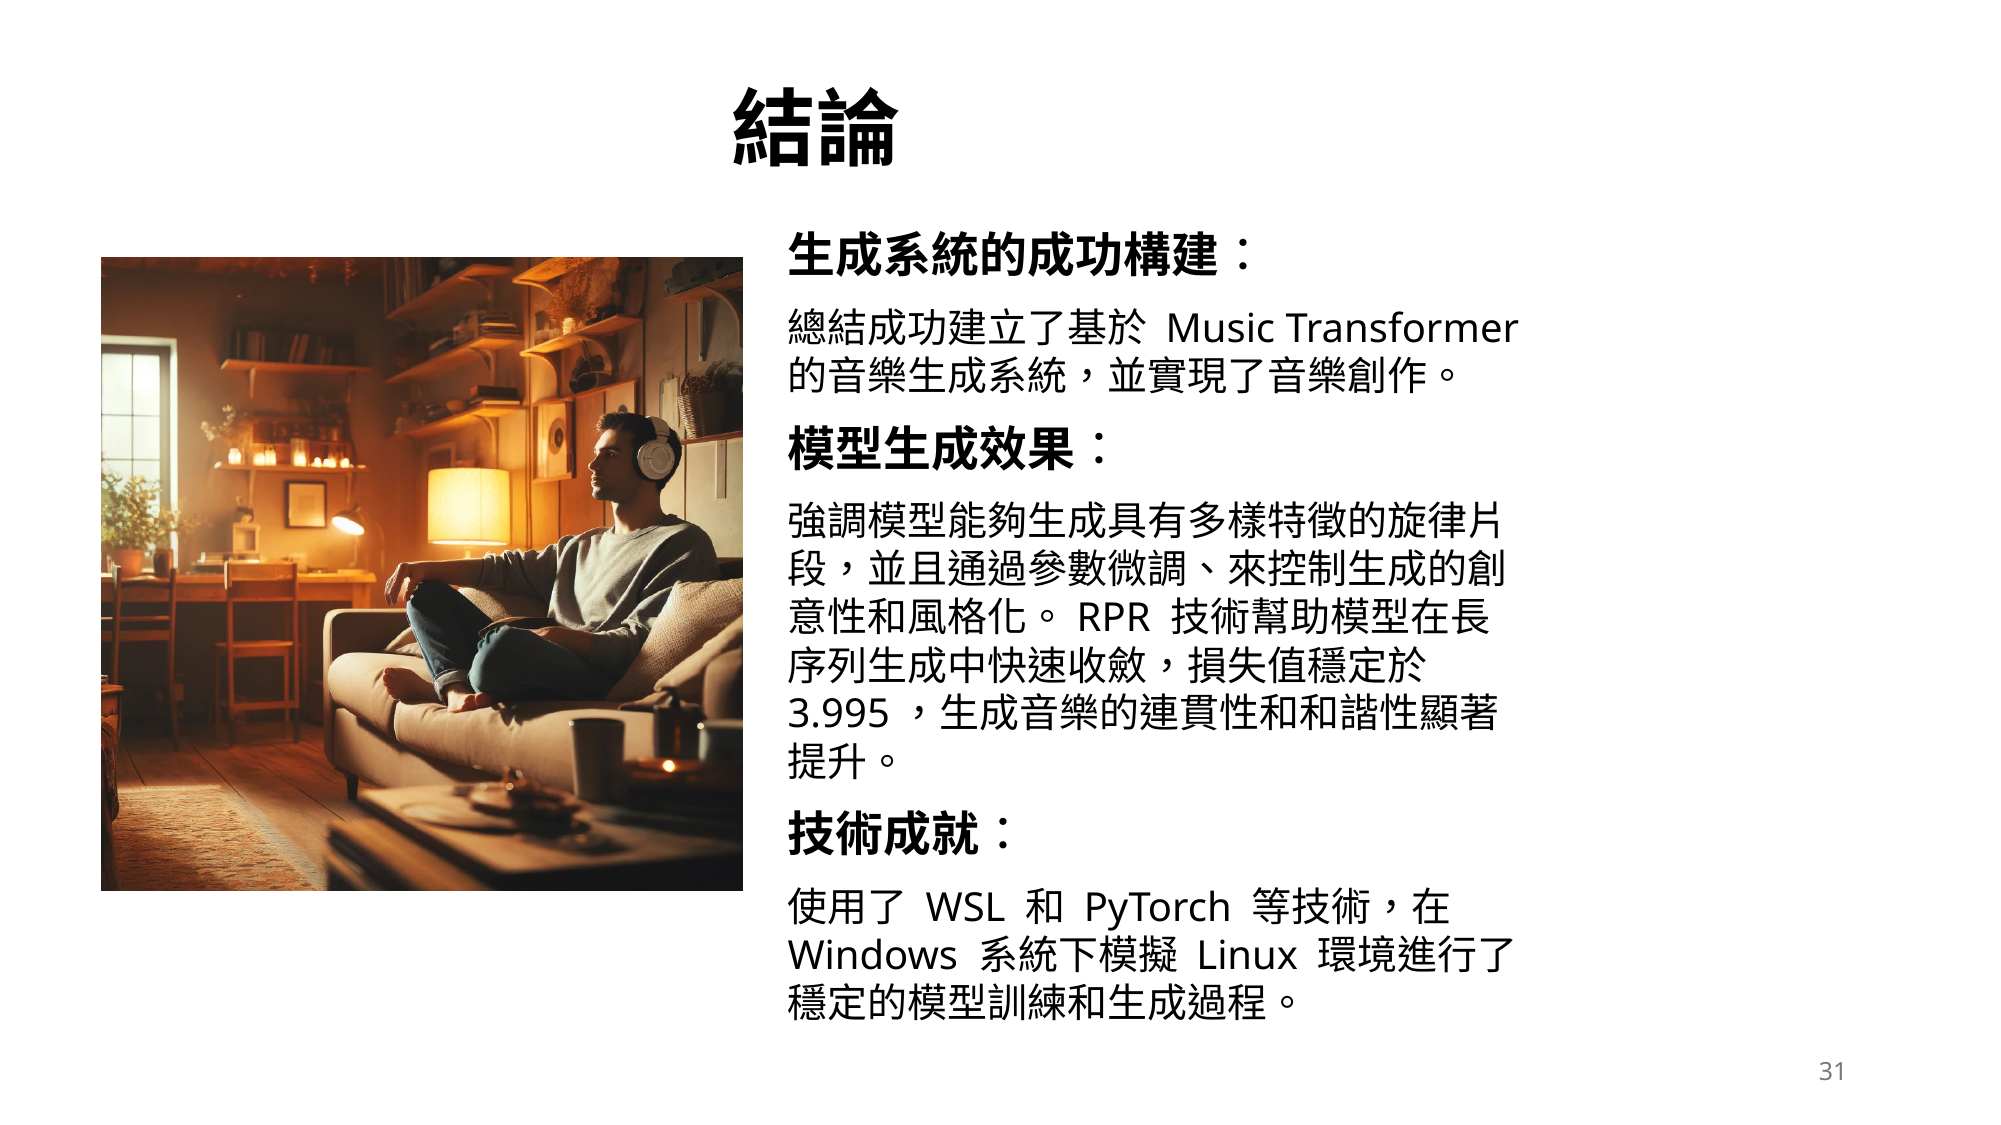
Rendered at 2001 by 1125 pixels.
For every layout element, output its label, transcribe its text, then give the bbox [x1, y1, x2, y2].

slide_number 31 [1412, 1042, 1863, 1103]
list 生成系統的成功構建： 總結成功建立了基於 Music Transformer 的音樂生成系統，並實現了音樂創作。 模型生成效果： 強調模型能夠生成具有多樣特徵的旋律片段，並且通過參數微調、來控制生成的創意性和風格化。RPR 技術幫助模型在長序列生成中快速收斂，損失值穩定於 3.995，生成音樂的連貫性和和諧性顯著提升。 技術成就： 使用了 WSL 和 PyTorch 等技術，在 Windows 系統下模擬 Linux 環境進行了穩定的模型訓練和生成過程。 [758, 217, 1539, 1058]
picture [100, 257, 743, 892]
title 結論 [0, 68, 1679, 286]
